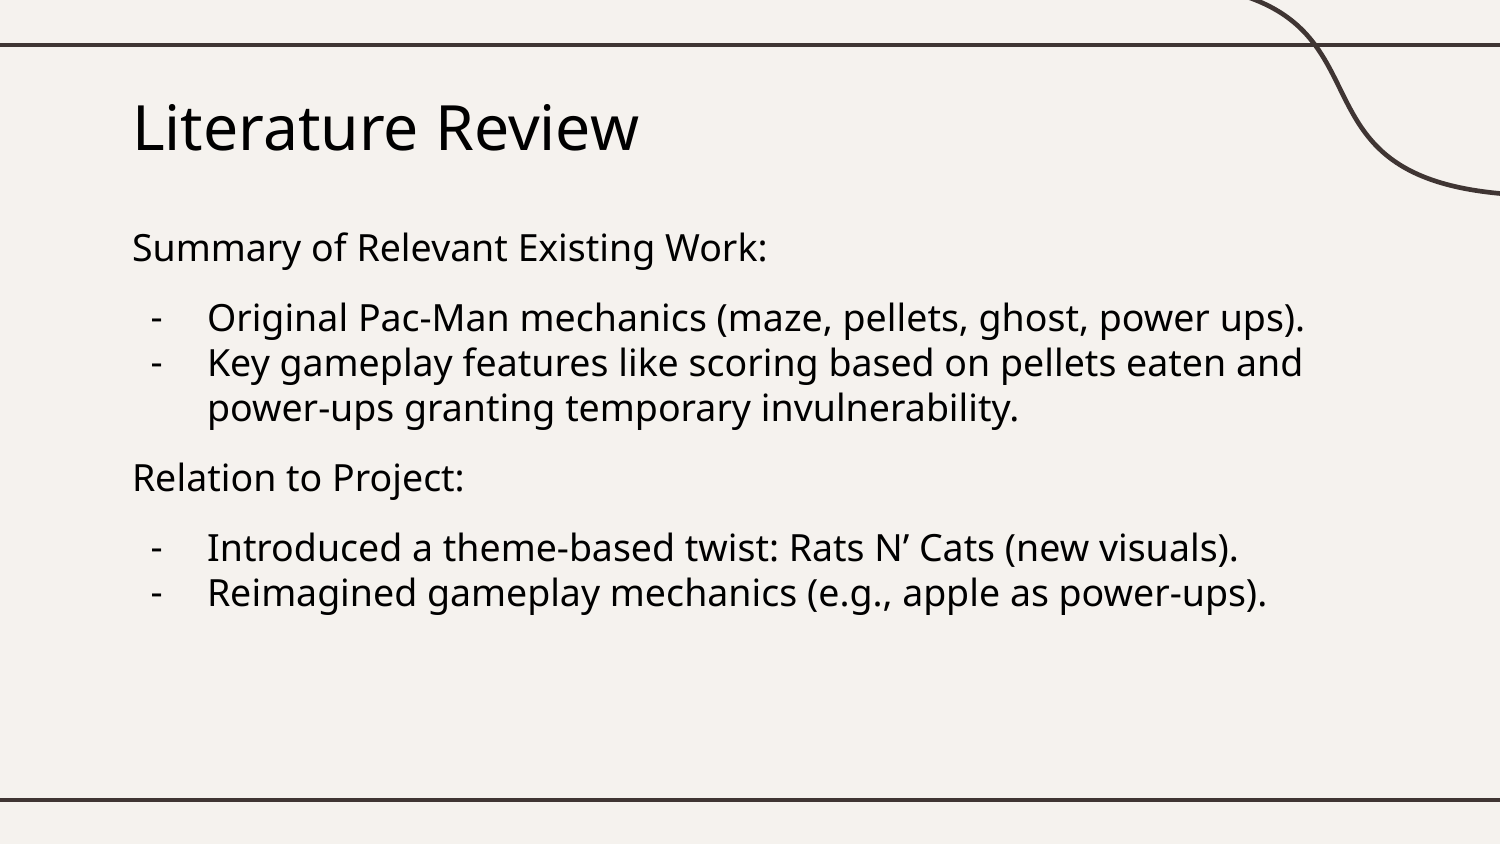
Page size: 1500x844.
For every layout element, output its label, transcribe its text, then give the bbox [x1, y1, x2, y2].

title Literature Review [116, 72, 890, 167]
list Summary of Relevant Existing Work: Original Pac-Man mechanics (maze, pellets, ghost, power ups). Key gameplay features like scoring based on pellets eaten and power-ups granting temporary invulnerability. Relation to Project: Introduced a theme-based twist: Rats N’ Cats (new visuals). Reimagined gameplay mechanics (e.g., apple as power-ups). [116, 208, 1383, 750]
